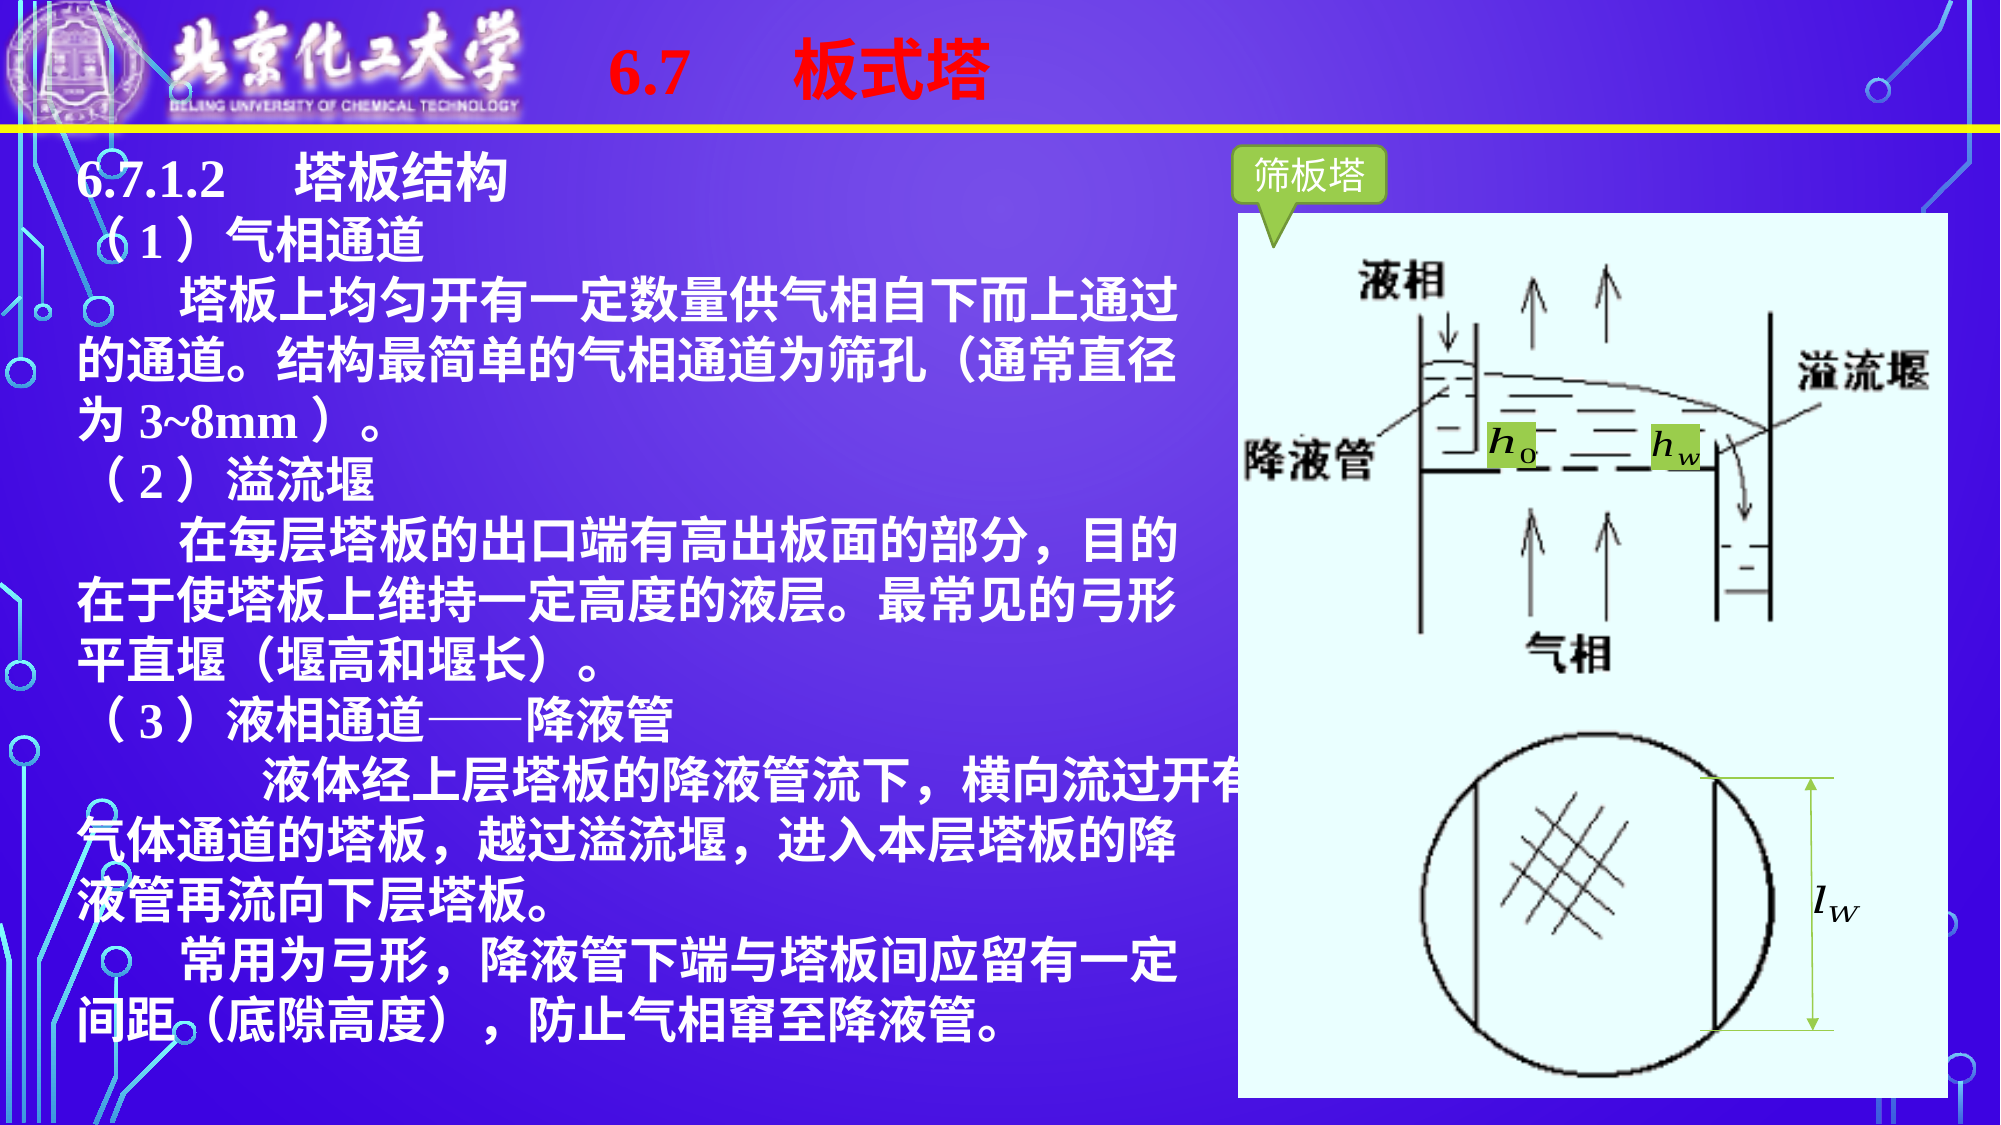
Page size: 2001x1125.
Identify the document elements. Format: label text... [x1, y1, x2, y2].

picture [1238, 212, 1949, 1098]
text_box 筛板塔 [1231, 144, 1388, 212]
picture [5, 0, 531, 124]
text_box 6.7 板式塔 [593, 20, 1411, 116]
